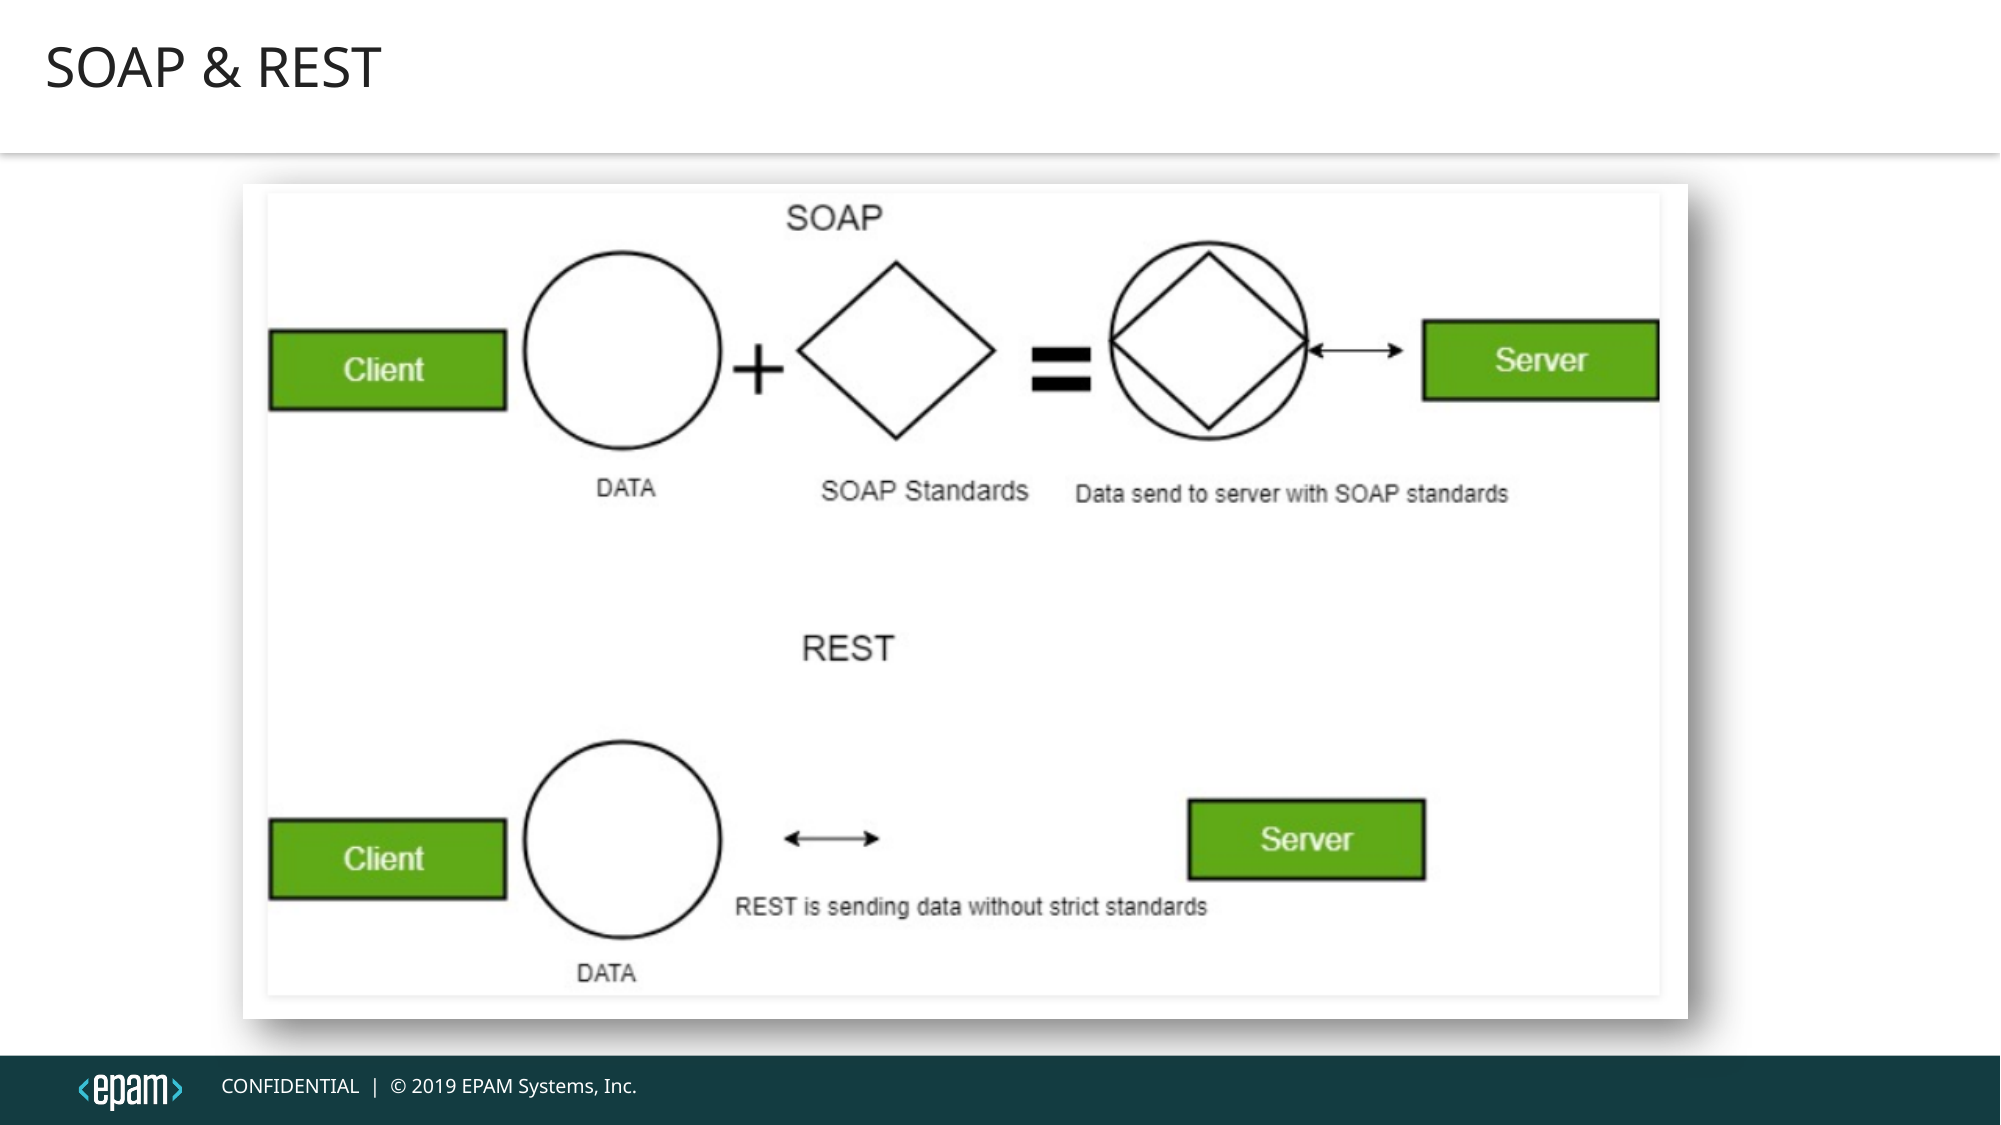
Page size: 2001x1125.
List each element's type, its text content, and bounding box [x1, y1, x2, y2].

picture [243, 184, 1688, 1019]
list SOAP & REST [0, 0, 2000, 153]
